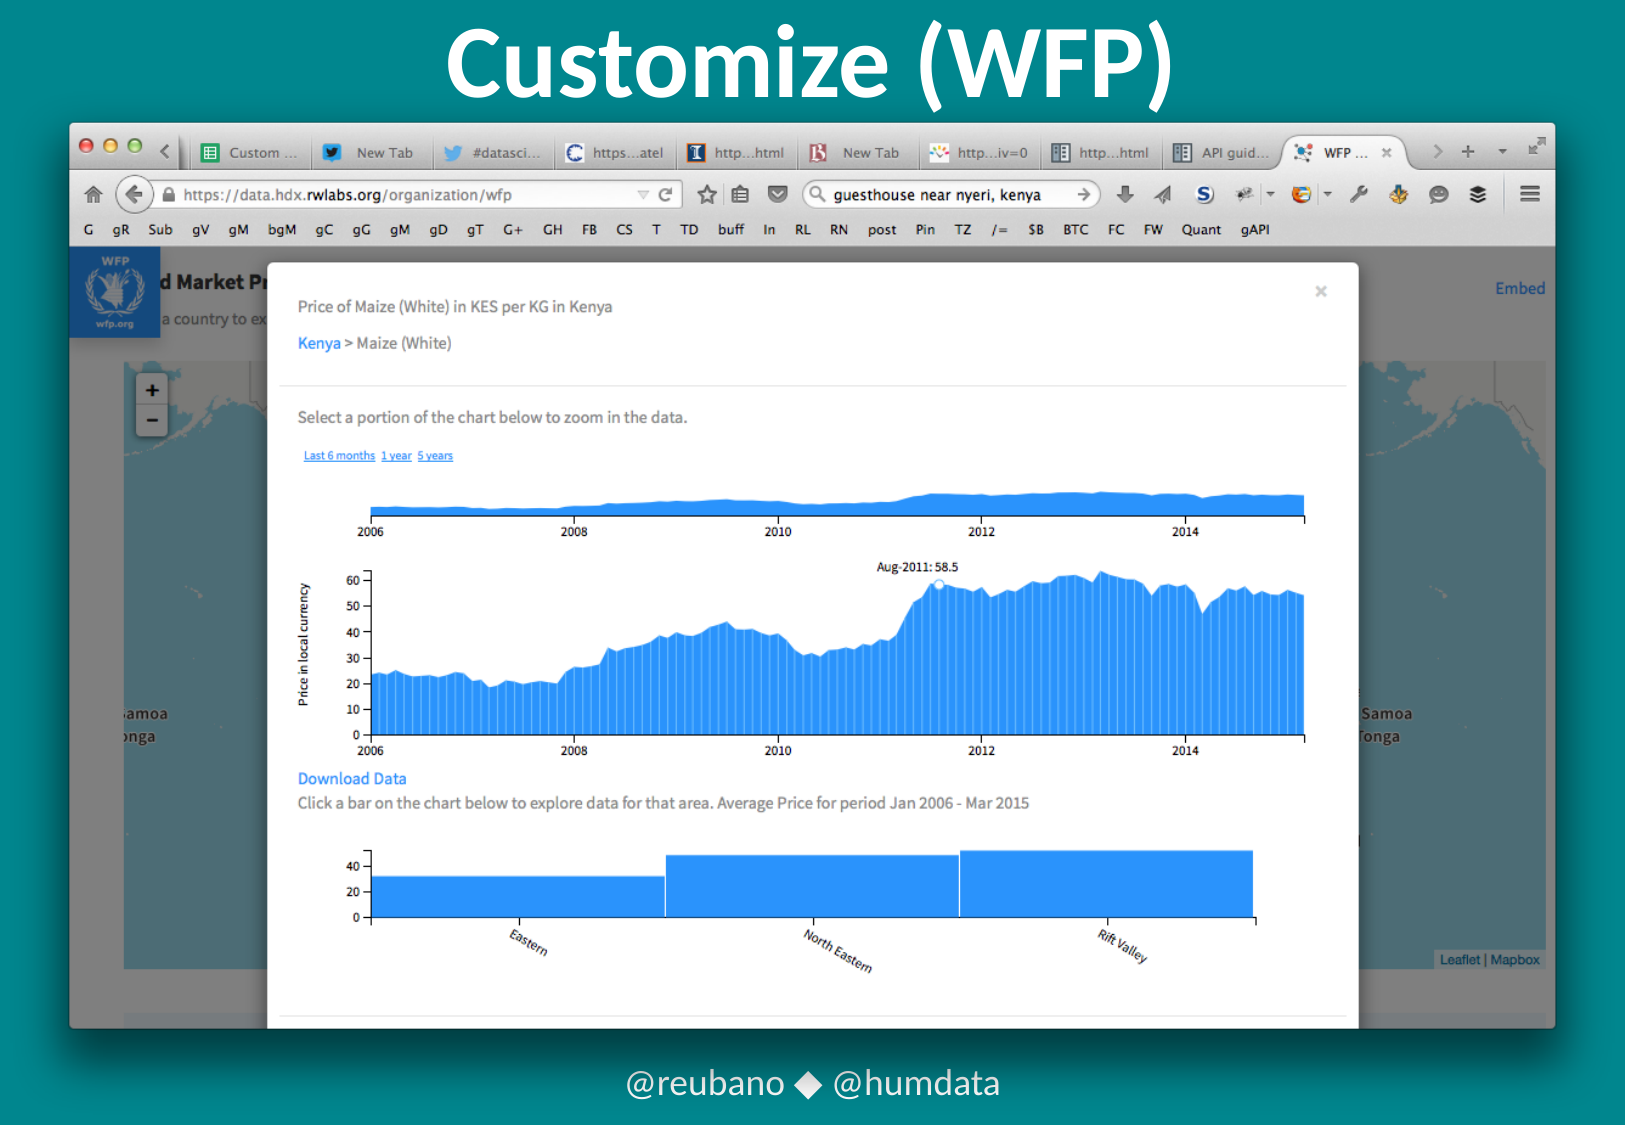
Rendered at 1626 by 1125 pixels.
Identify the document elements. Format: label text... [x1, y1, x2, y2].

picture [0, 80, 1625, 1125]
text_box Customize (WFP) [431, 0, 1193, 79]
